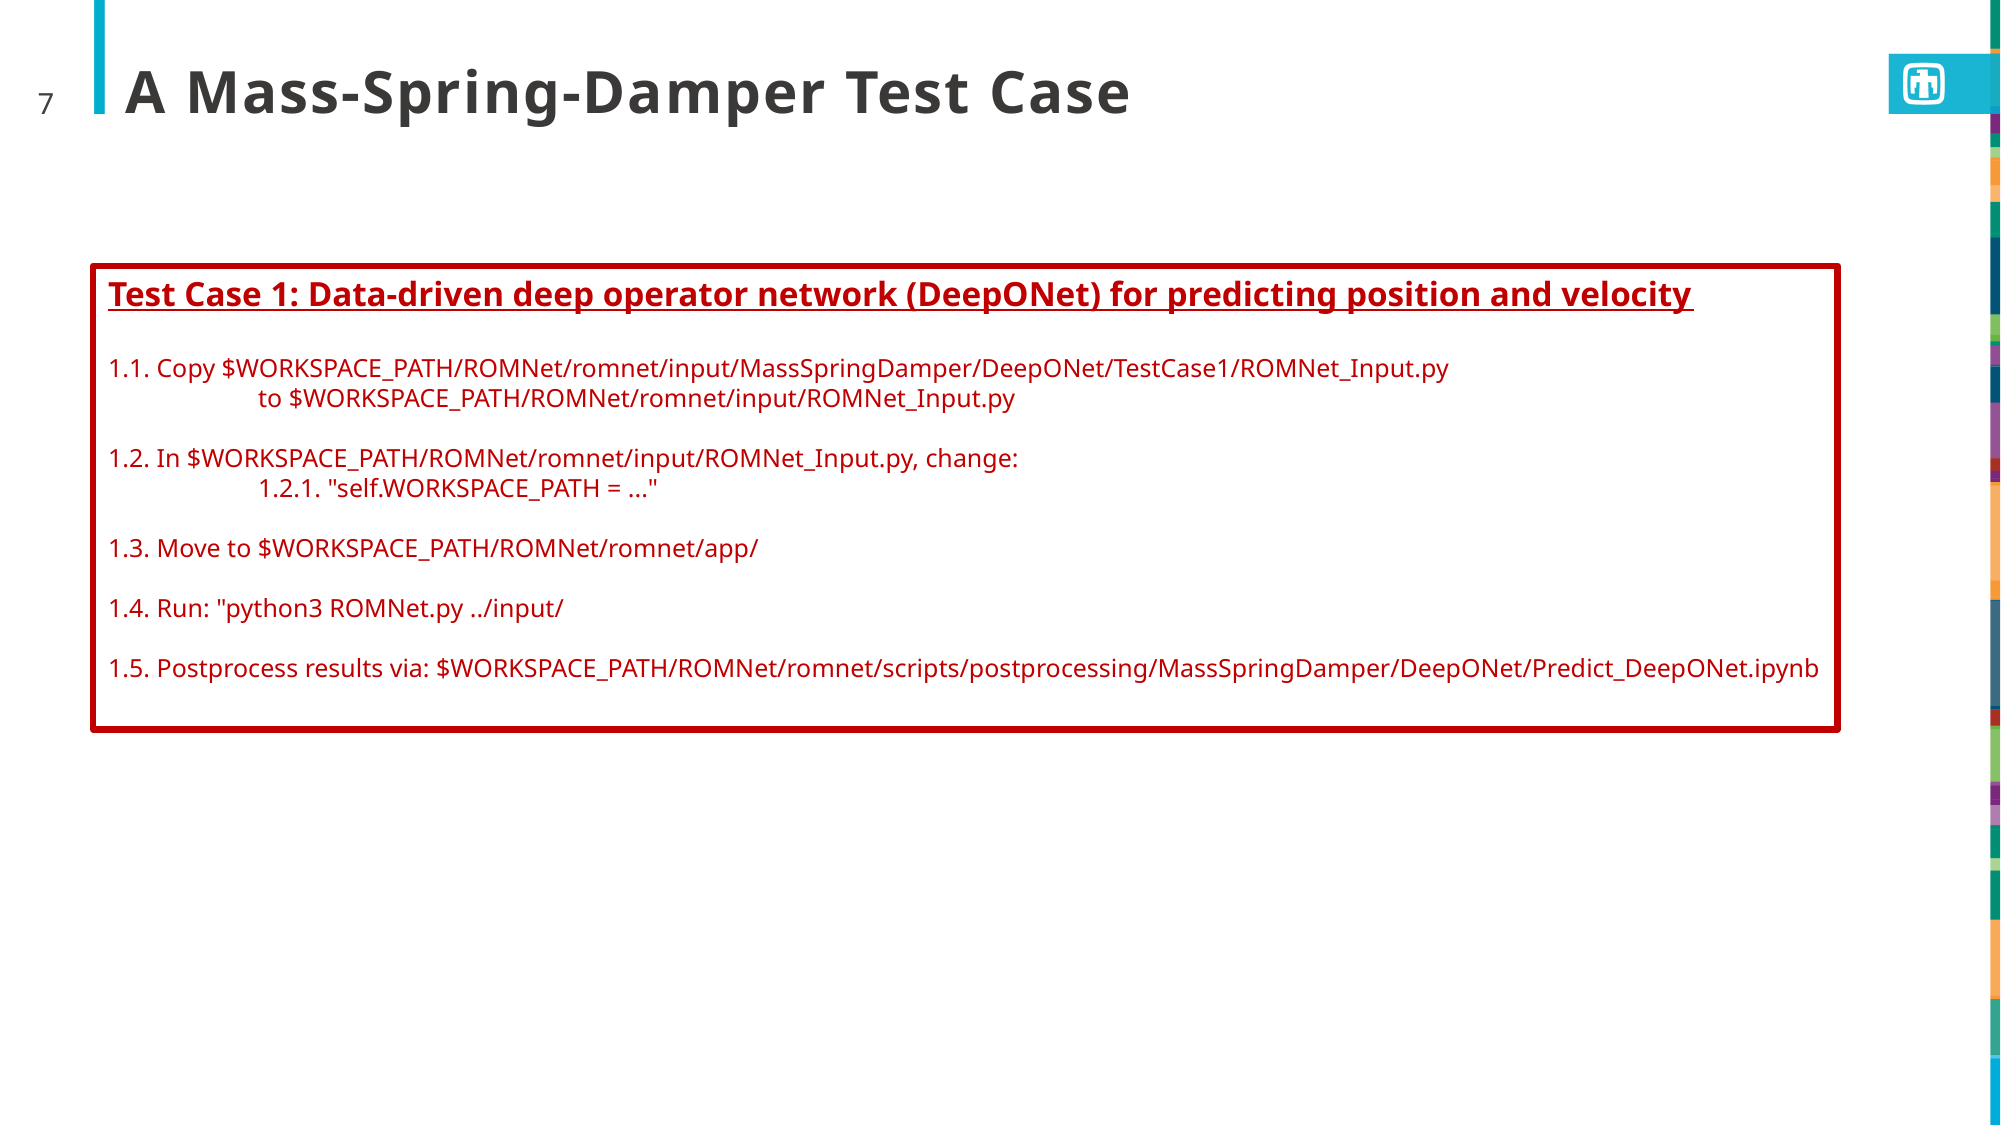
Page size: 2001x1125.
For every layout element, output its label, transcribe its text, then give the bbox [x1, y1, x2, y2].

title A Mass-Spring-Damper Test Case [118, 58, 1838, 153]
slide_number 7 [0, 58, 92, 153]
picture [0, 0, 2001, 1125]
text_box Test Case 1: Data-driven deep operator network (DeepONet) for predicting position and velocity 1.1. Copy $WORKSPACE_PATH/ROMNet/romnet/input/MassSpringDamper/DeepONet/TestCase1/ROMNet_Input.py to $WORKSPACE_PATH/ROMNet/romnet/input/ROMNet_Input.py 1.2. In $WORKSPACE_PATH/ROMNet/romnet/input/ROMNet_Input.py, change: 1.2.1. "self.WORKSPACE_PATH = ..." 1.3. Move to $WORKSPACE_PATH/ROMNet/romnet/app/ 1.4. Run: "python3 ROMNet.py ../input/ 1.5. Postprocess results via: $WORKSPACE_PATH/ROMNet/romnet/scripts/postprocessing/MassSpringDamper/DeepONet/Predict_DeepONet.ipynb [93, 265, 1838, 730]
